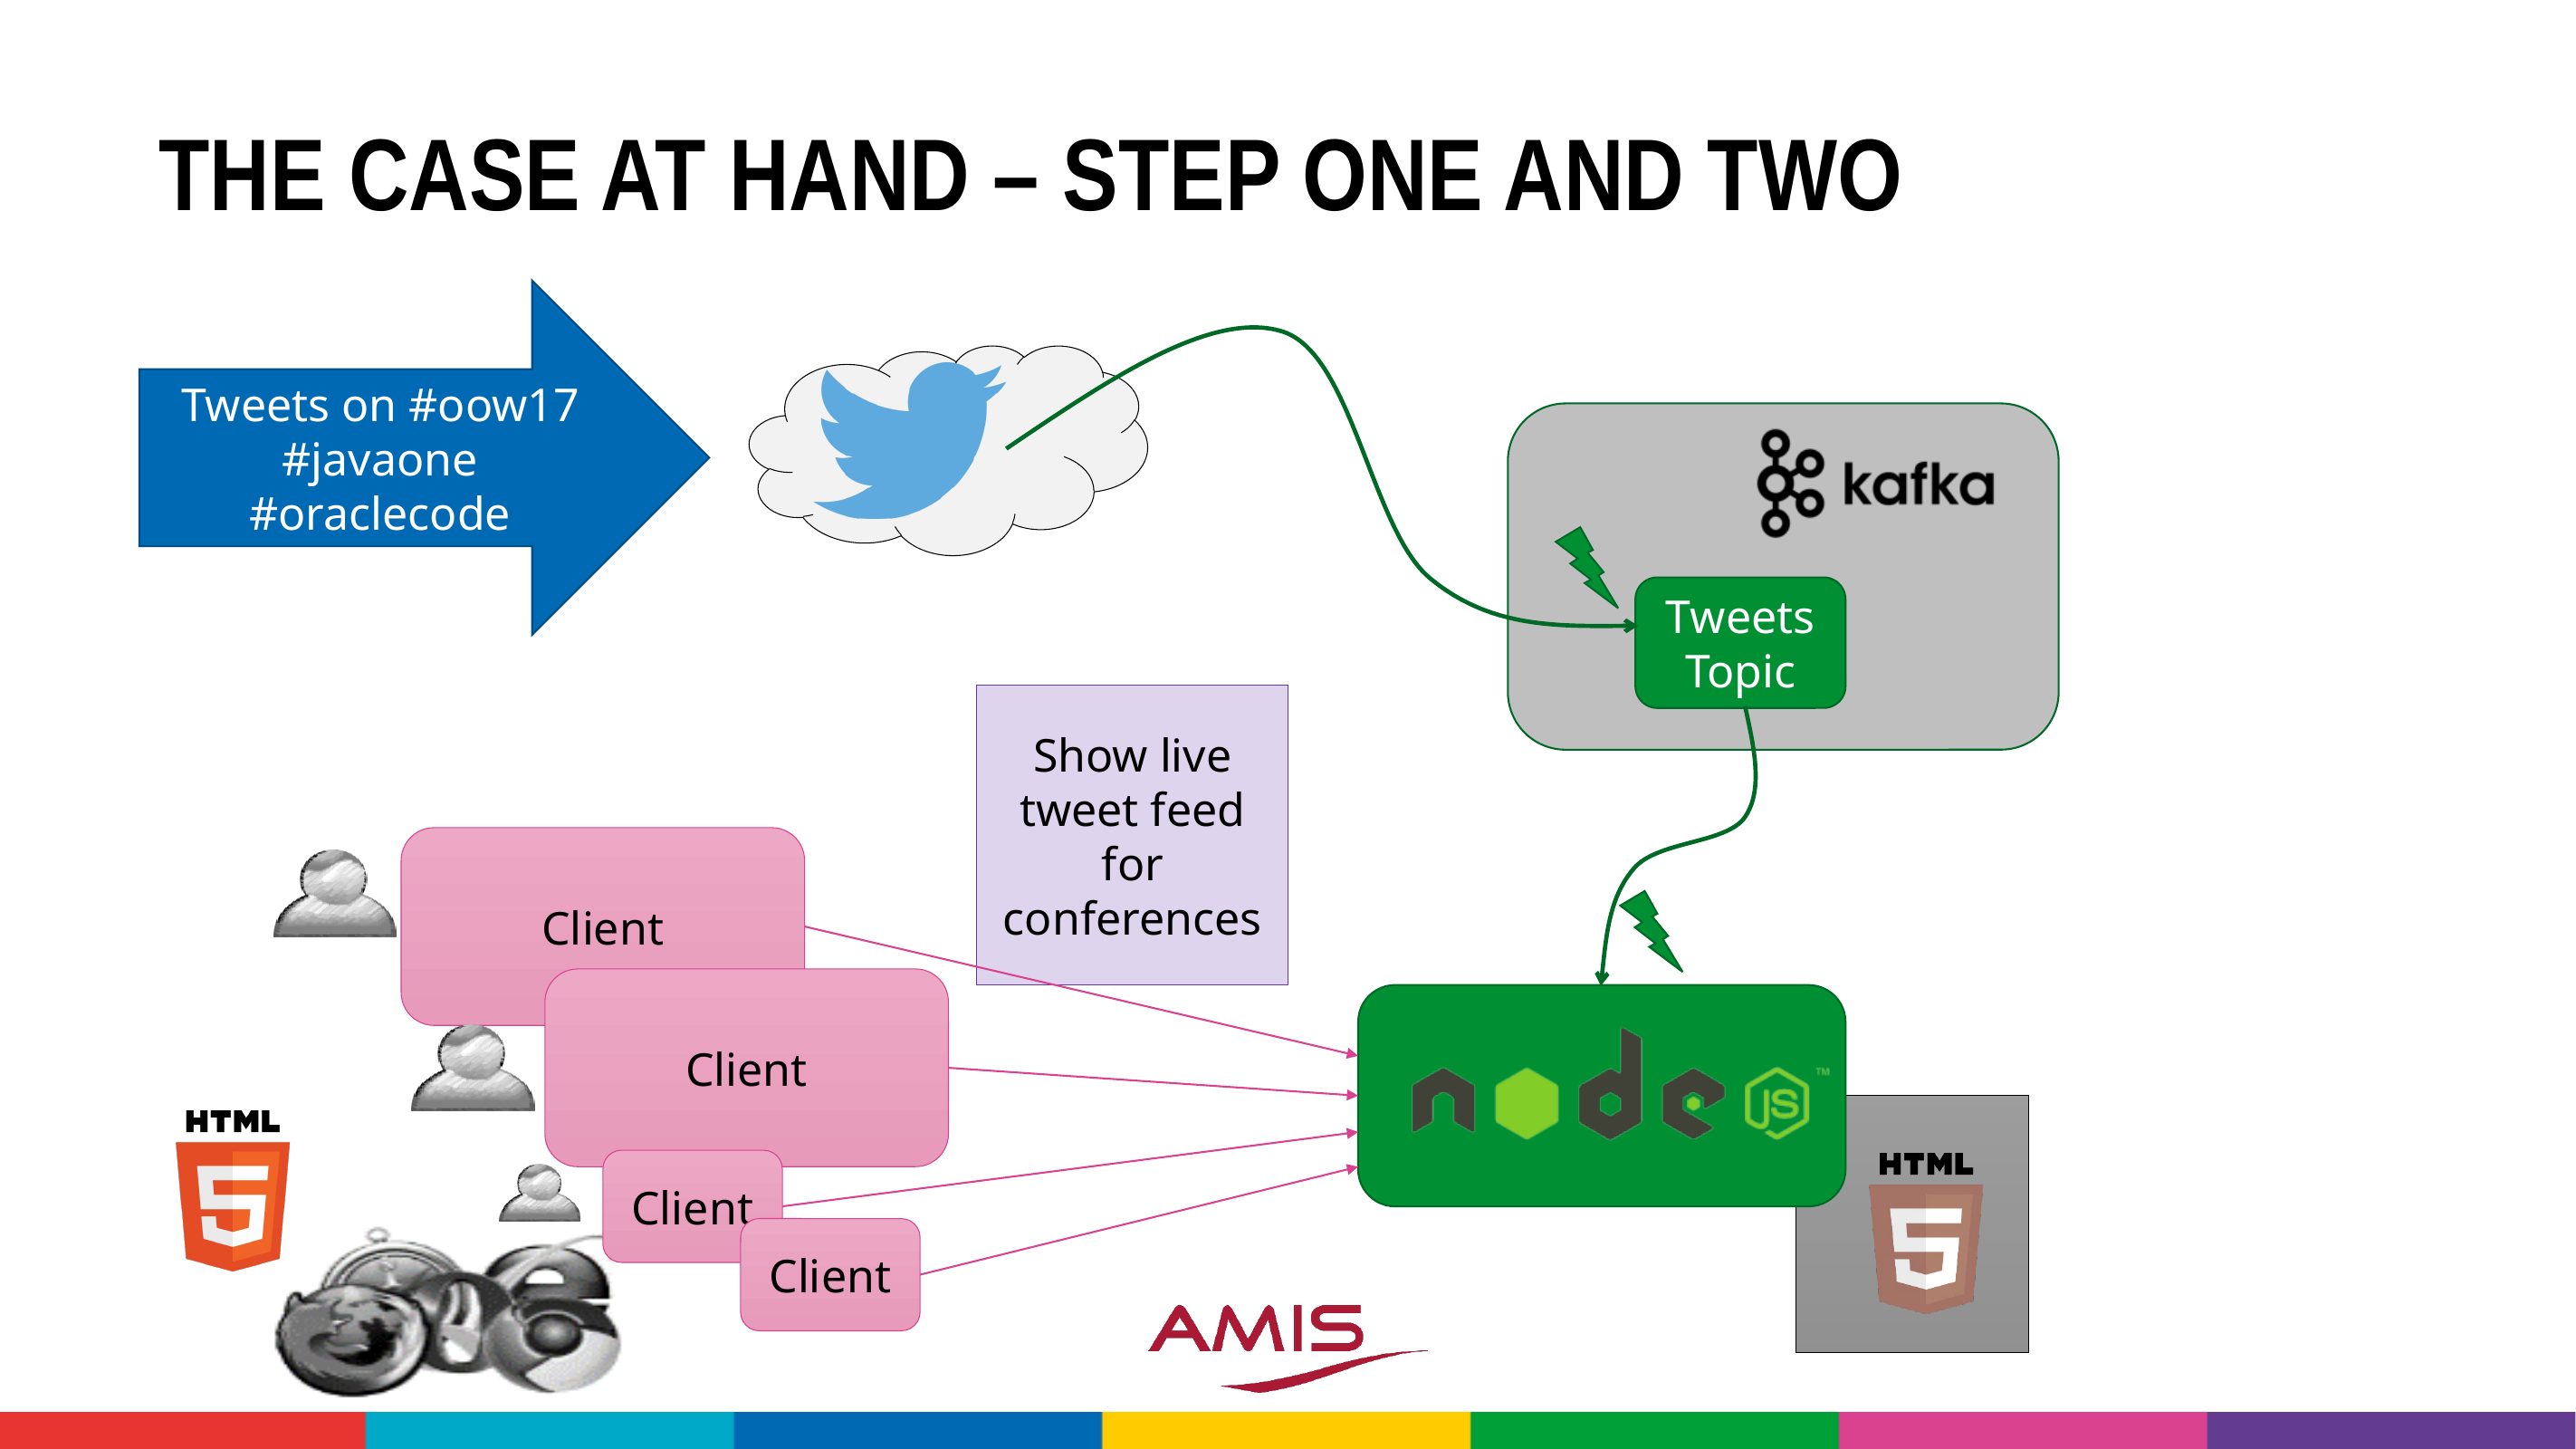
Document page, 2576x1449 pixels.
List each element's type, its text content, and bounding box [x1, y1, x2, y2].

picture [1148, 1305, 1428, 1393]
text_box Show live tweet feed for conferences [976, 685, 1288, 926]
text_box Client [544, 968, 950, 1167]
picture [499, 1164, 580, 1222]
picture [1740, 412, 2011, 555]
picture [273, 849, 397, 937]
picture [1845, 1153, 2006, 1314]
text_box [948, 1068, 1358, 1096]
text_box [1618, 889, 1684, 973]
text_box Tweets on #oow17 #javaone #oraclecode [138, 278, 711, 638]
picture [0, 1412, 733, 1449]
text_box Tweets Topic [1634, 576, 1847, 709]
picture [813, 362, 1006, 519]
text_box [782, 1131, 1358, 1207]
picture [411, 1024, 535, 1111]
title The case at hand – step one and two [145, 125, 2059, 326]
text_box [1601, 705, 1757, 975]
text_box [748, 370, 1125, 557]
text_box [1554, 525, 1620, 609]
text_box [920, 1207, 1358, 1275]
text_box [886, 345, 1116, 446]
text_box Client [740, 1217, 921, 1332]
text_box [1006, 326, 1639, 633]
text_box [1796, 1095, 2029, 1353]
text_box [1507, 402, 2060, 751]
picture [1401, 975, 1835, 1193]
text_box Client [602, 1149, 783, 1263]
text_box [1356, 984, 1847, 1208]
picture [735, 1412, 2576, 1449]
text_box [804, 926, 1358, 1056]
text_box Client [400, 827, 806, 1026]
picture [152, 1110, 627, 1402]
